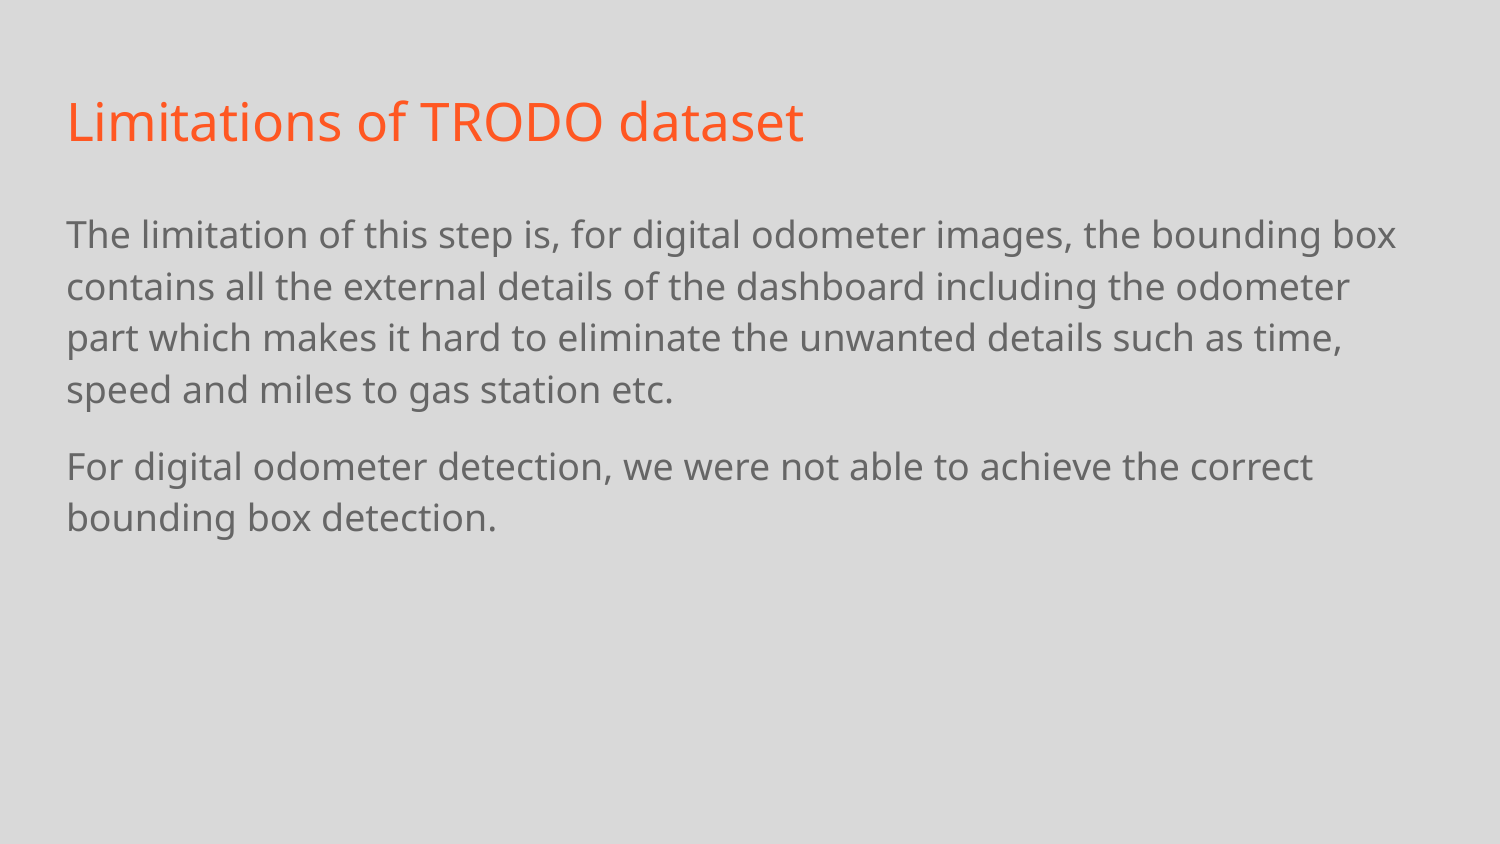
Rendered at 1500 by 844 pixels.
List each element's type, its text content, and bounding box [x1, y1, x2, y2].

list The limitation of this step is, for digital odometer images, the bounding box contains all the external details of the dashboard including the odometer part which makes it hard to eliminate the unwanted details such as time, speed and miles to gas station etc. For digital odometer detection, we were not able to achieve the correct bounding box detection. [51, 189, 1449, 750]
title Limitations of TRODO dataset [51, 72, 1449, 167]
